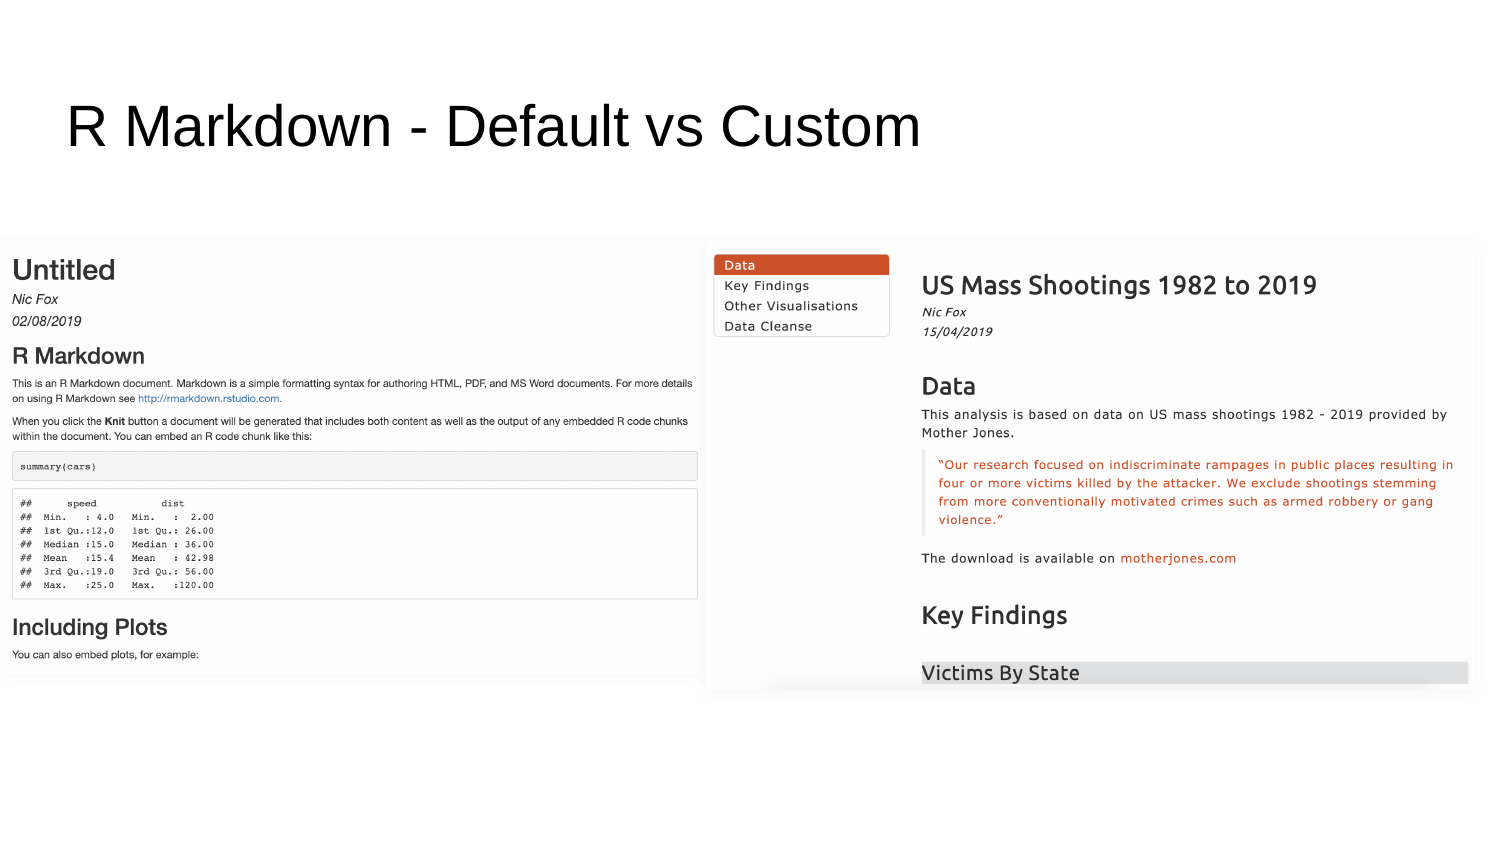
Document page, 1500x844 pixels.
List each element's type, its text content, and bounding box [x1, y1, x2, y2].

picture [0, 241, 1476, 691]
title R Markdown - Default vs Custom [51, 72, 1449, 167]
